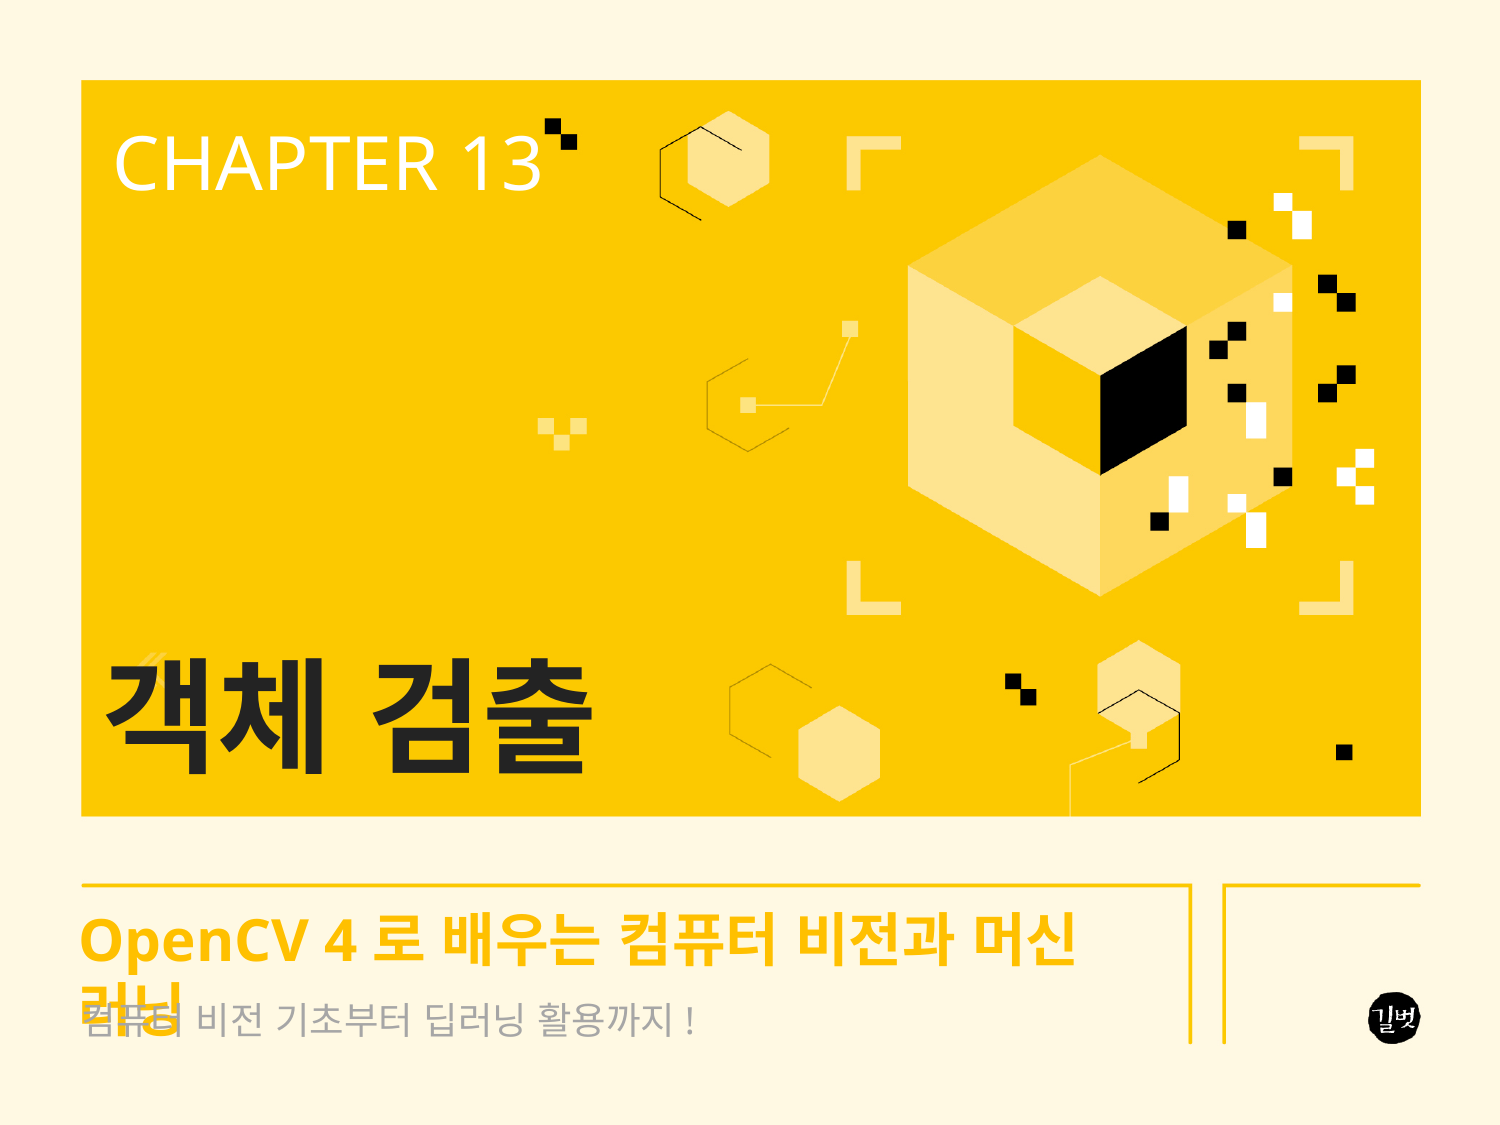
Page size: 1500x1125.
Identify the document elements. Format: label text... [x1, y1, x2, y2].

text_box 객체 검출 [102, 638, 831, 809]
title CHAPTER 13 [97, 80, 732, 213]
picture [0, 0, 1500, 1125]
